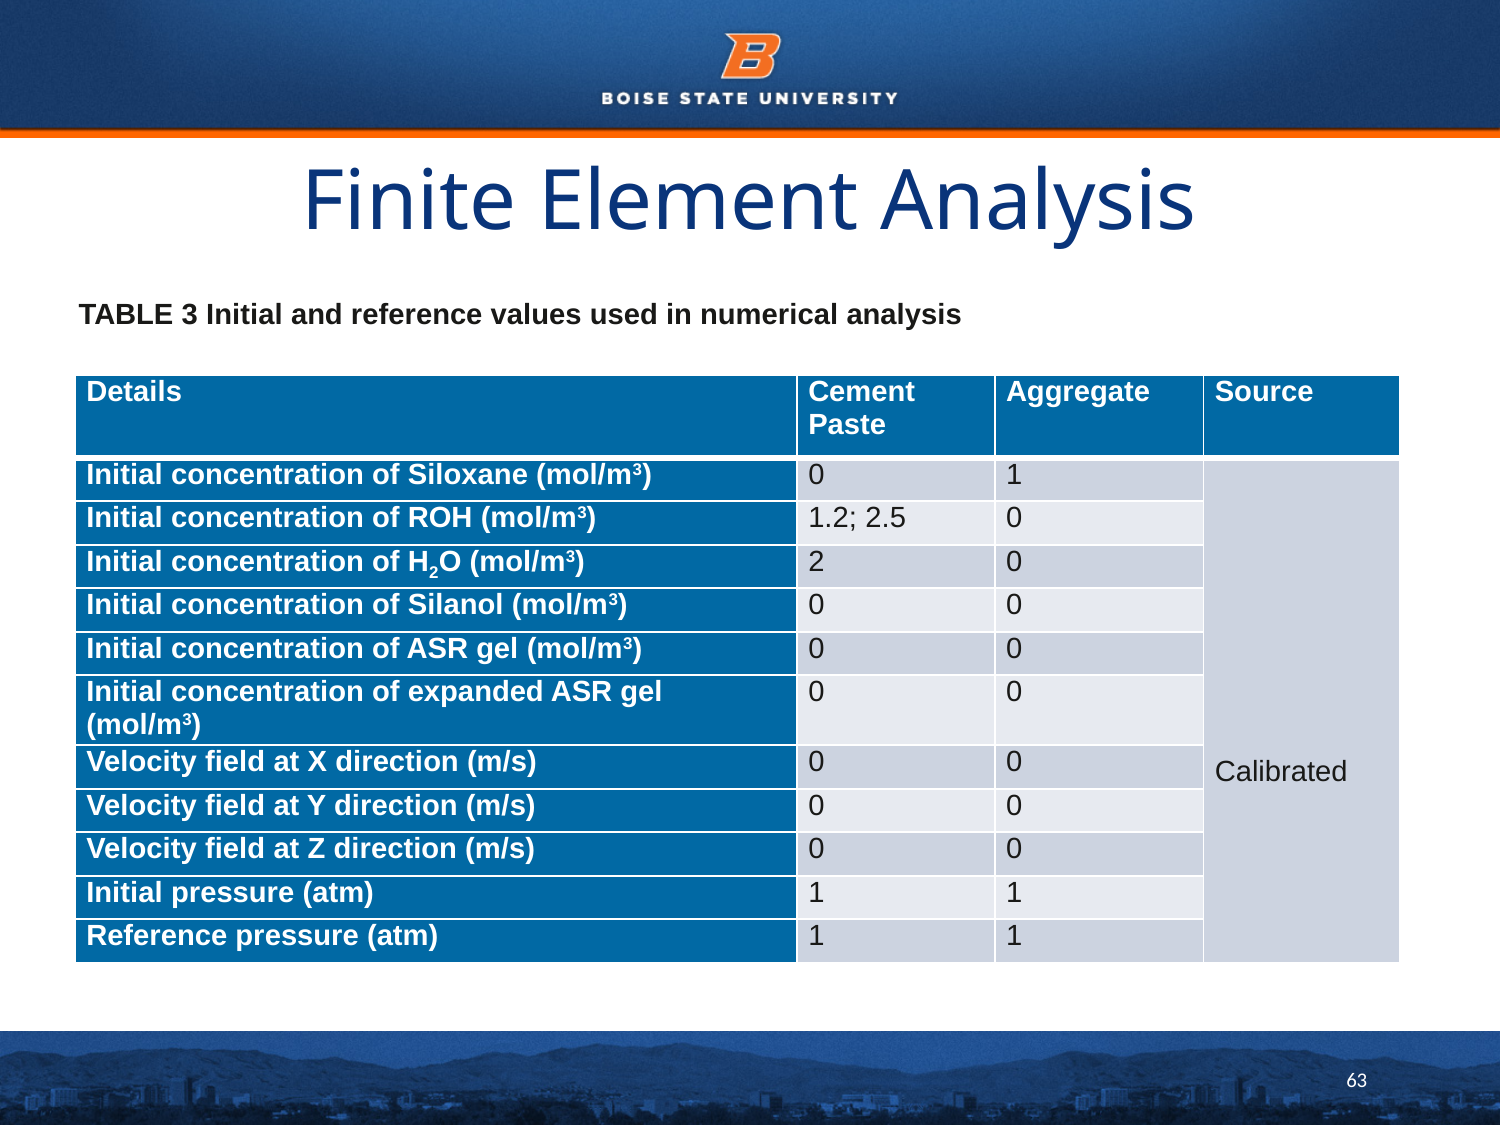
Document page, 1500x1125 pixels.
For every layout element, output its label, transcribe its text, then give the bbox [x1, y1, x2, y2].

table_cell Initial concentration of ASR gel (mol/m3) [76, 633, 796, 674]
table_cell 1 [798, 877, 994, 918]
table_header Details [76, 376, 796, 455]
table_cell 1 [798, 920, 994, 962]
table_cell 1 [996, 920, 1203, 962]
table_cell 0 [996, 633, 1203, 674]
table_cell 0 [996, 676, 1203, 744]
table_cell 0 [996, 746, 1203, 788]
table_cell 0 [798, 790, 994, 831]
table_cell 1 [996, 877, 1203, 918]
table_cell 0 [798, 633, 994, 674]
table_cell Velocity field at X direction (m/s) [76, 746, 796, 788]
picture [0, 0, 1500, 138]
table_cell 0 [798, 676, 994, 744]
table_cell 0 [996, 589, 1203, 631]
table_cell 1 [996, 461, 1203, 500]
table_cell 0 [798, 589, 994, 631]
table_cell 1.2; 2.5 [798, 502, 994, 544]
table_header Aggregate [996, 376, 1203, 455]
table_cell 0 [798, 833, 994, 875]
table_header Cement Paste [798, 376, 994, 455]
table_cell 0 [798, 746, 994, 788]
table_cell Reference pressure (atm) [76, 920, 796, 962]
table_cell Initial concentration of Silanol (mol/m3) [76, 589, 796, 631]
table_cell Initial pressure (atm) [76, 877, 796, 918]
table_cell 0 [996, 546, 1203, 587]
table_cell Velocity field at Y direction (m/s) [76, 790, 796, 831]
table_cell Velocity field at Z direction (m/s) [76, 833, 796, 875]
table_cell 0 [996, 502, 1203, 544]
table_cell 0 [996, 790, 1203, 831]
table_cell Initial concentration of H2O (mol/m3) [76, 546, 796, 587]
title Finite Element Analysis [75, 137, 1425, 255]
table_cell Initial concentration of Siloxane (mol/m3) [76, 461, 796, 500]
table_header Source [1204, 376, 1399, 455]
table_cell 2 [798, 546, 994, 587]
table_cell 0 [798, 461, 994, 500]
text_box TABLE 3 Initial and reference values used in numerical analysis [63, 287, 979, 338]
table_cell 0 [996, 833, 1203, 875]
picture [0, 1031, 1500, 1125]
table_cell Calibrated [1204, 461, 1399, 962]
table_cell Initial concentration of expanded ASR gel (mol/m3) [76, 676, 796, 744]
table_cell Initial concentration of ROH (mol/m3) [76, 502, 796, 544]
